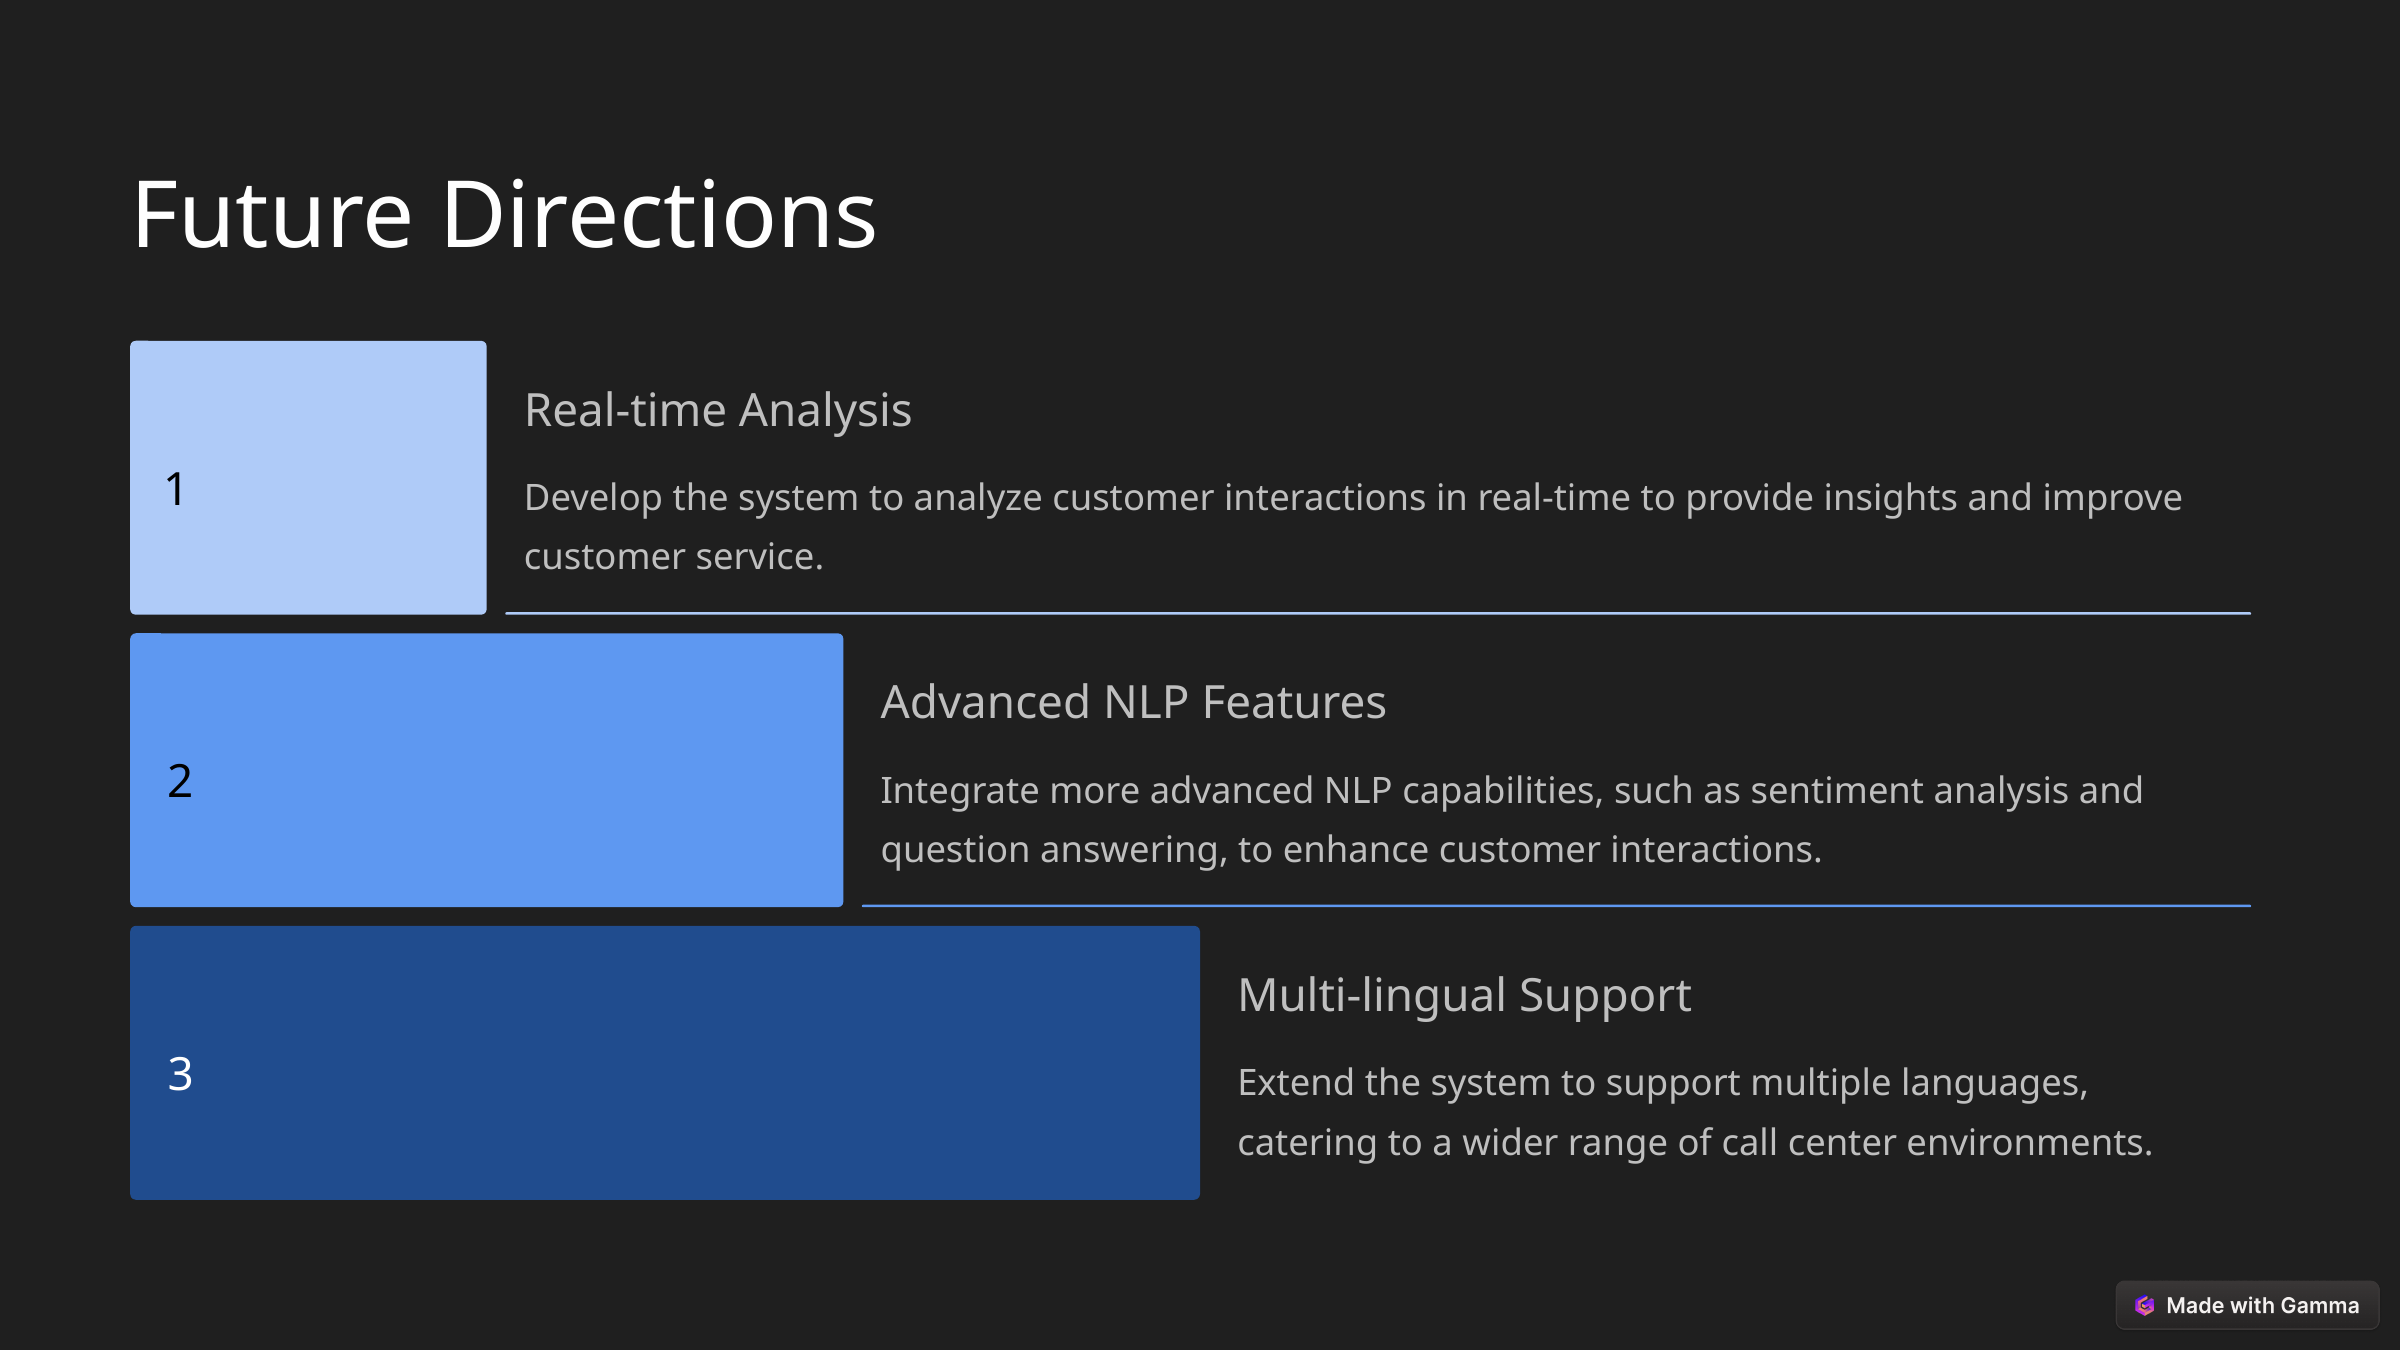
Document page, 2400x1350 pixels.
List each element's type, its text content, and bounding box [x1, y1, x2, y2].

text_box Future Directions [130, 150, 1061, 267]
text_box [130, 340, 487, 615]
text_box Multi-lingual Support [1237, 963, 1703, 1022]
text_box [130, 925, 1201, 1200]
text_box 1 [167, 440, 186, 515]
picture [2106, 1271, 2389, 1339]
text_box Advanced NLP Features [880, 670, 1399, 729]
text_box [861, 904, 2252, 908]
text_box Extend the system to support multiple languages, catering to a wider range of call center environments. [1237, 1043, 2233, 1163]
text_box Real-time Analysis [523, 378, 989, 437]
text_box Develop the system to analyze customer interactions in real-time to provide insights and improve customer service. [523, 458, 2233, 578]
text_box Integrate more advanced NLP capabilities, such as sentiment analysis and question answering, to enhance customer interactions. [880, 751, 2233, 871]
text_box 3 [167, 1025, 195, 1100]
text_box [130, 633, 844, 908]
text_box 2 [167, 733, 193, 808]
